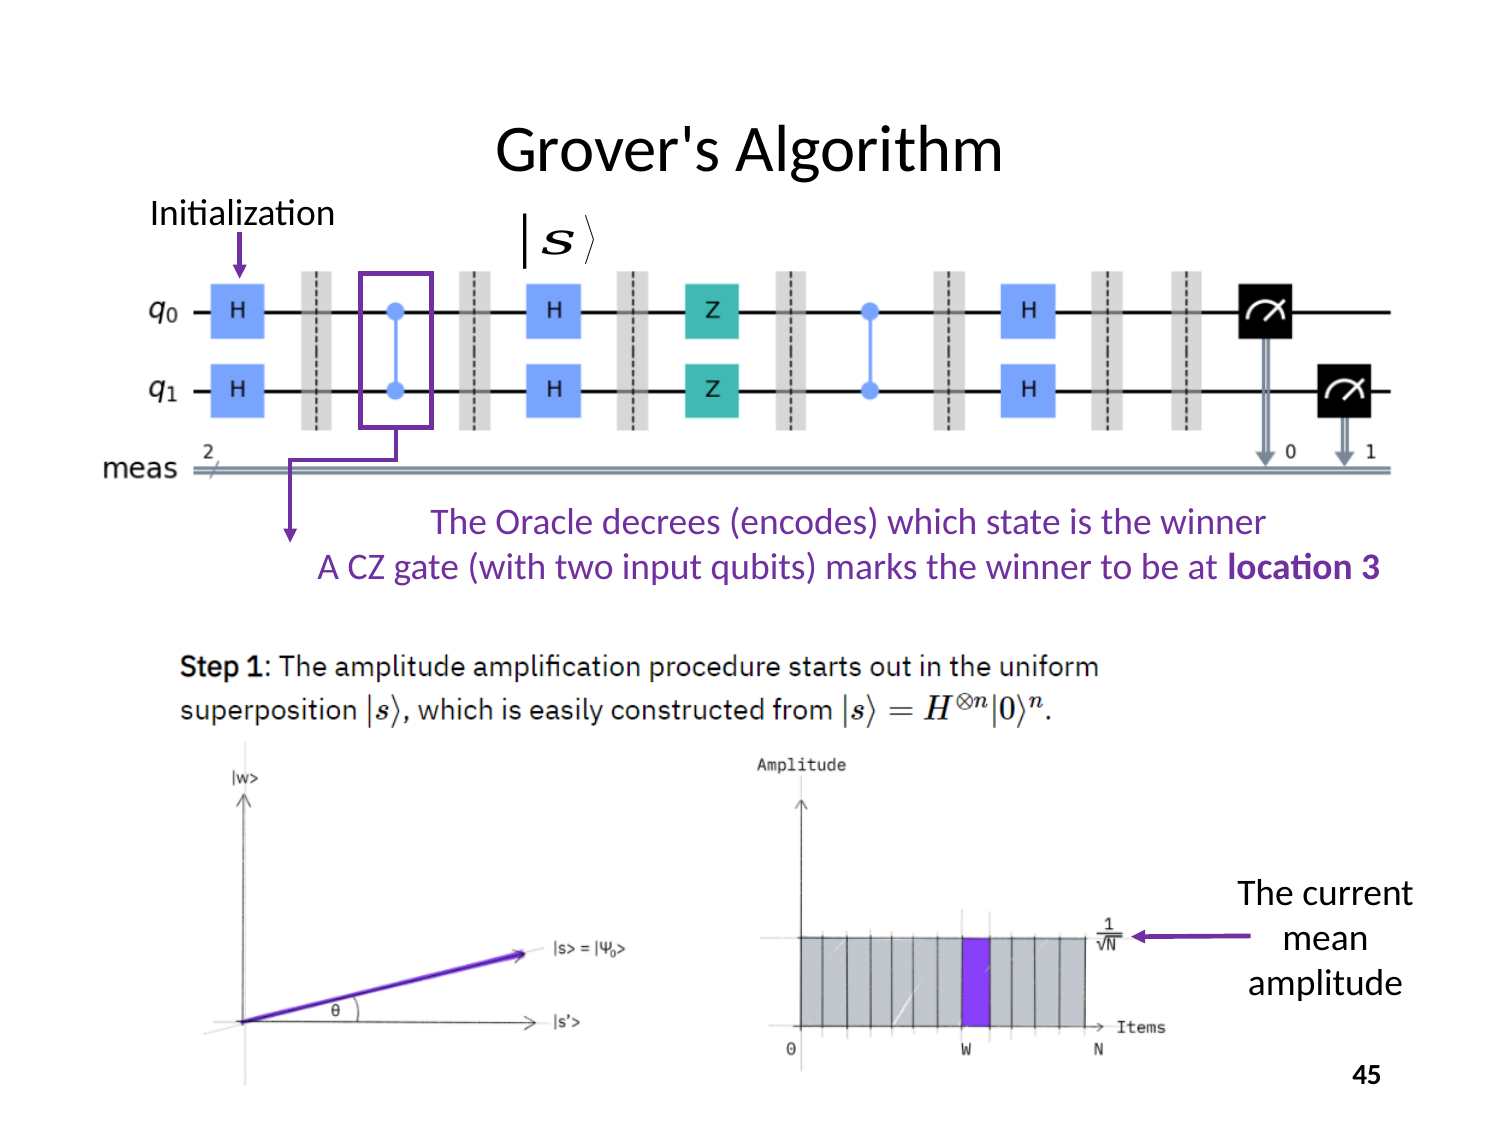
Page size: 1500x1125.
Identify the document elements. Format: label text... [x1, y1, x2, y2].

picture [92, 258, 1408, 491]
slide_number 45 [1059, 1042, 1397, 1103]
picture [174, 634, 1187, 1086]
text_box The Oracle decrees (encodes) which state is the winner A CZ gate (with two input qubits) marks the winner to be at location 3 [290, 491, 1408, 595]
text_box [285, 432, 401, 539]
text_box Initialization [122, 180, 363, 240]
text_box The current mean amplitude [1200, 860, 1451, 1010]
title Grover's Algorithm [103, 59, 1397, 241]
